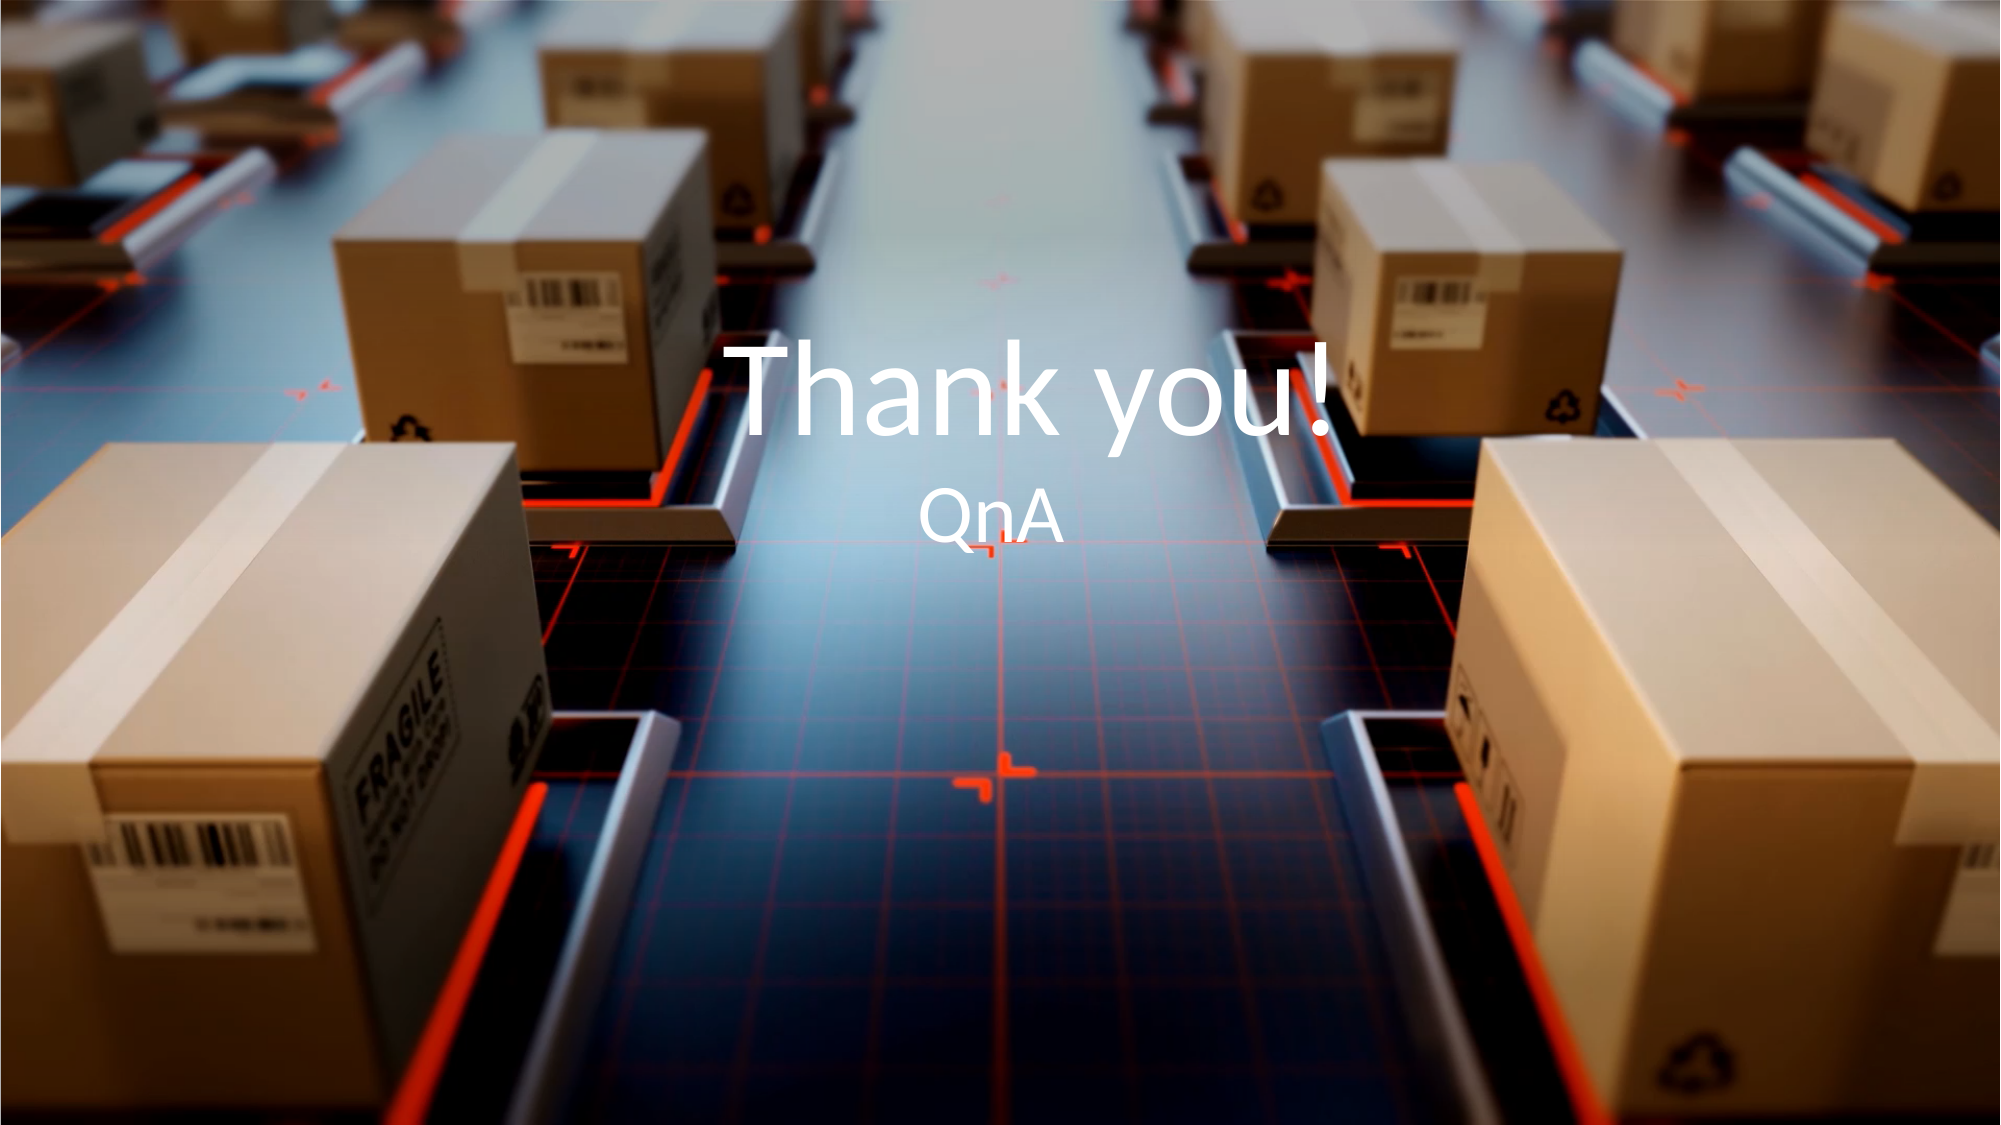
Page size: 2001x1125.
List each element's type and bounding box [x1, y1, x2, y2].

text_box [0, 0, 2000, 1125]
